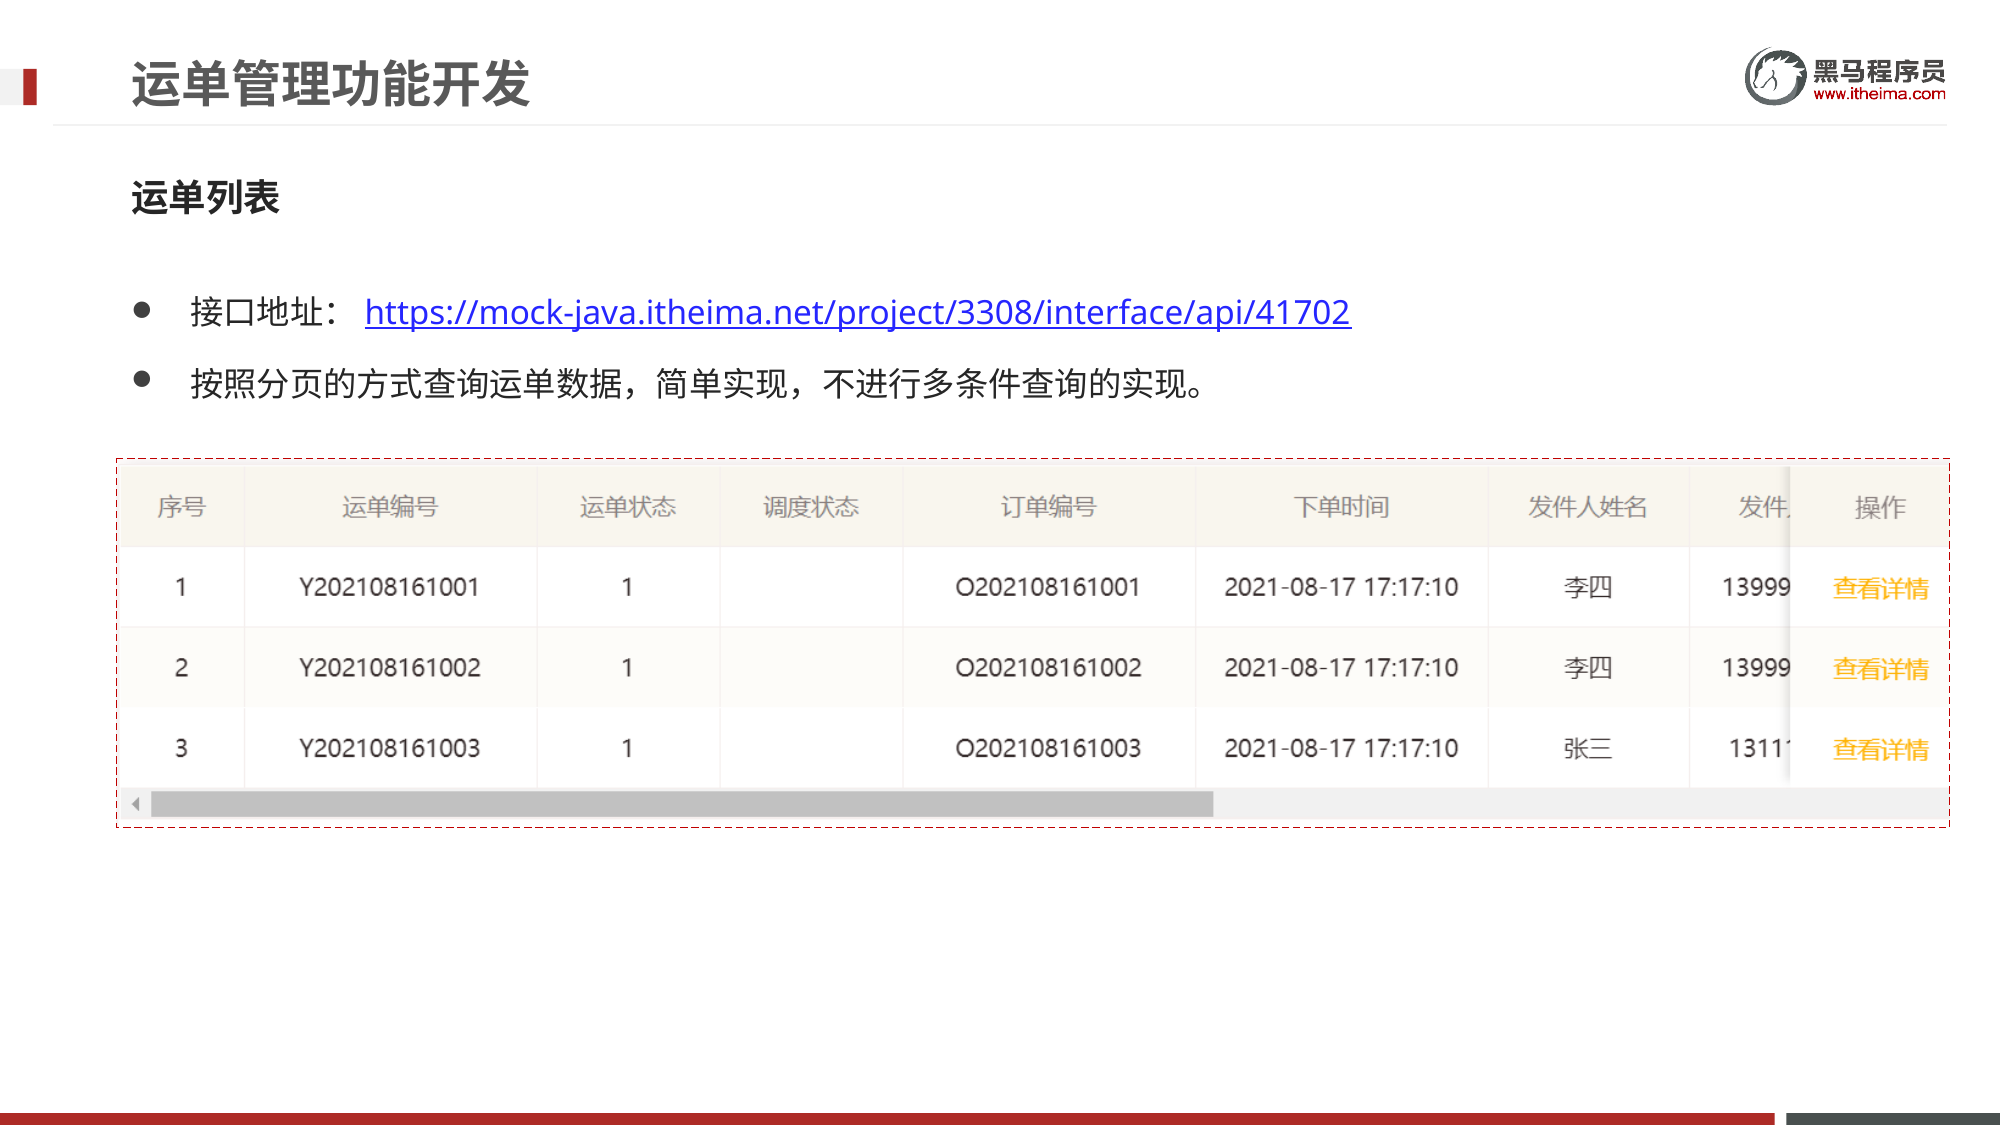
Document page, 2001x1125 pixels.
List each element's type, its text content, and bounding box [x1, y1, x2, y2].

title 运单管理功能开发 [116, 40, 1556, 125]
list 接口地址：https://mock-java.itheima.net/project/3308/interface/api/41702 按照分页的方式查询运单数据，简单实现，不进行多条件查询的实现。 [116, 260, 1880, 458]
picture [116, 458, 1950, 828]
picture [1744, 46, 1946, 106]
list 运单列表 [116, 154, 1880, 239]
